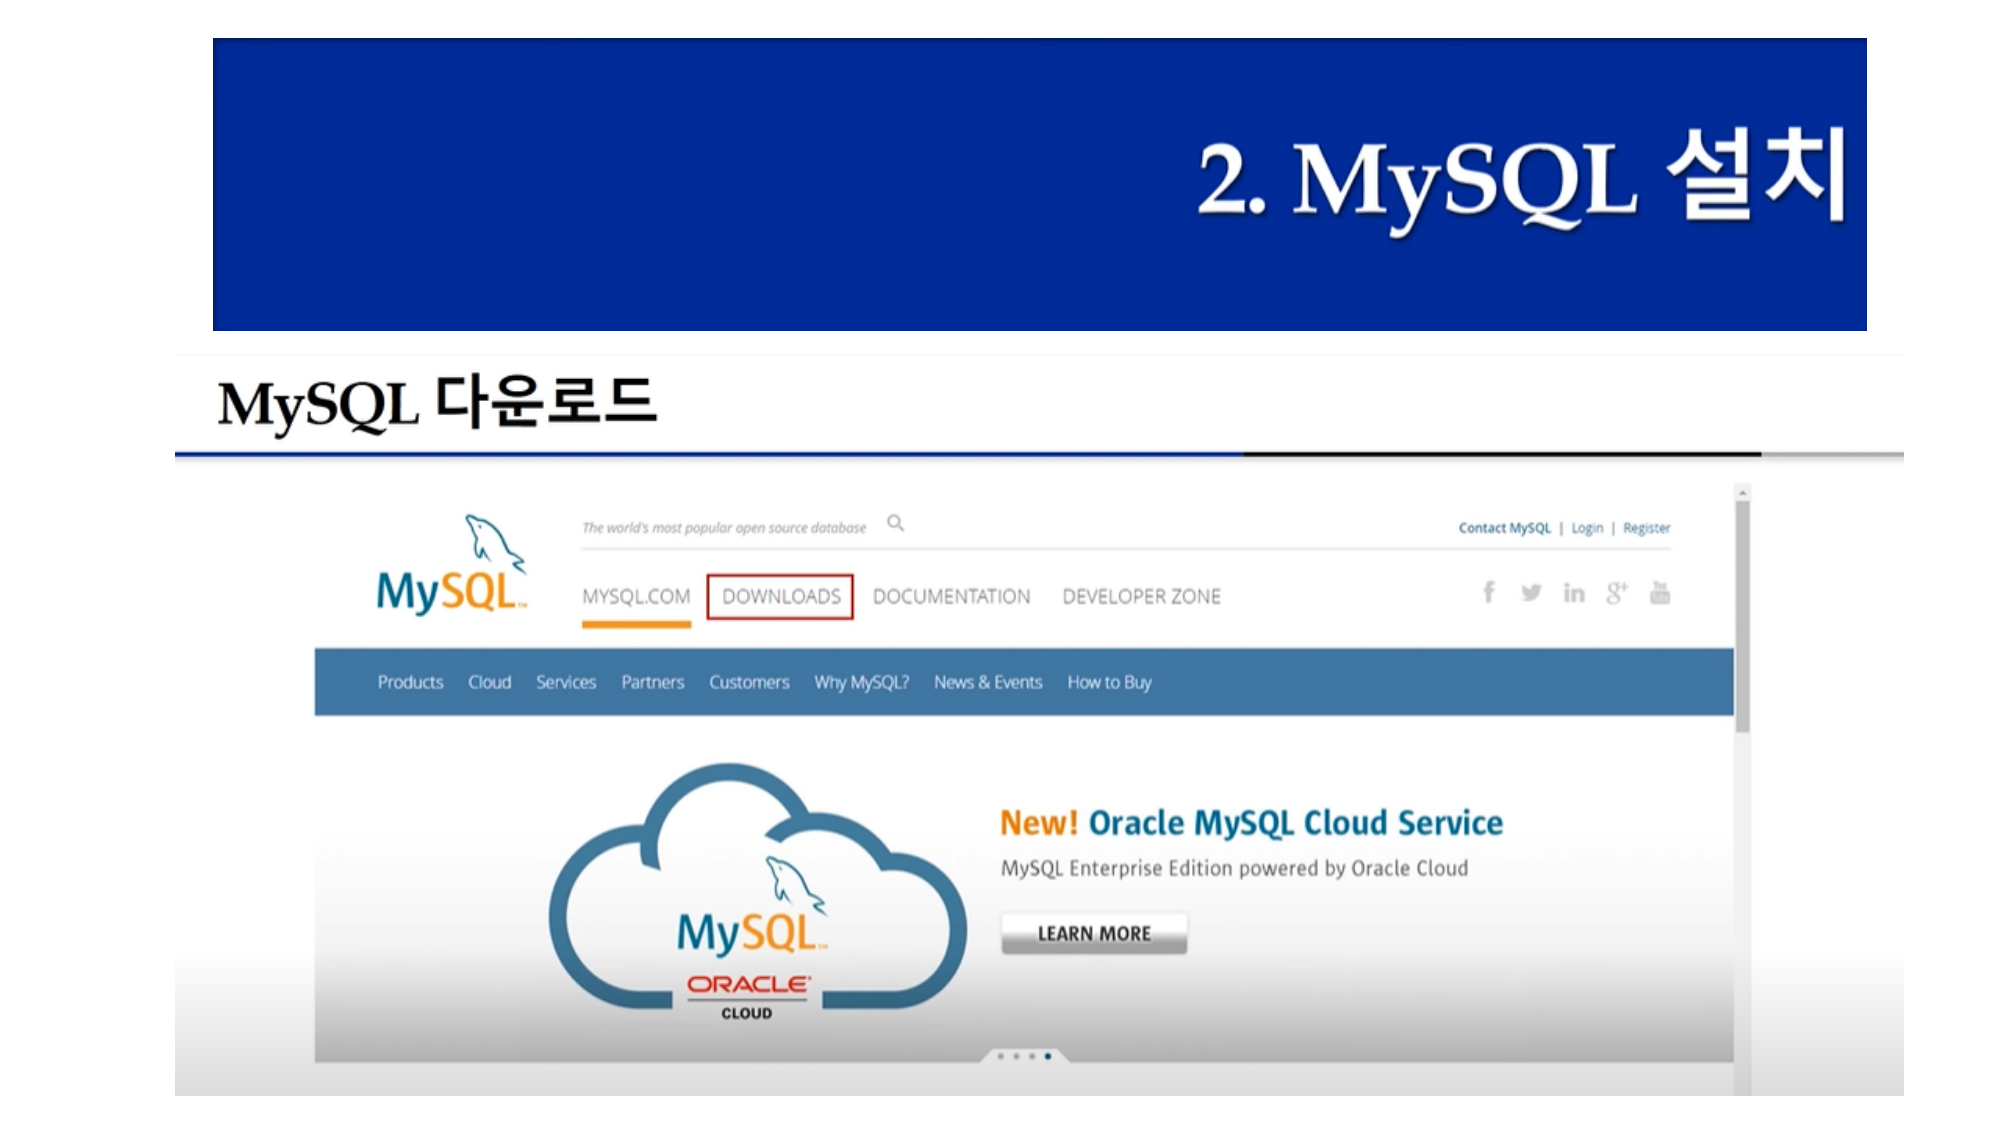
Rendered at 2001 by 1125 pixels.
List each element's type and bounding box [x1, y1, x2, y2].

picture [213, 38, 1867, 331]
picture [175, 354, 1904, 1096]
